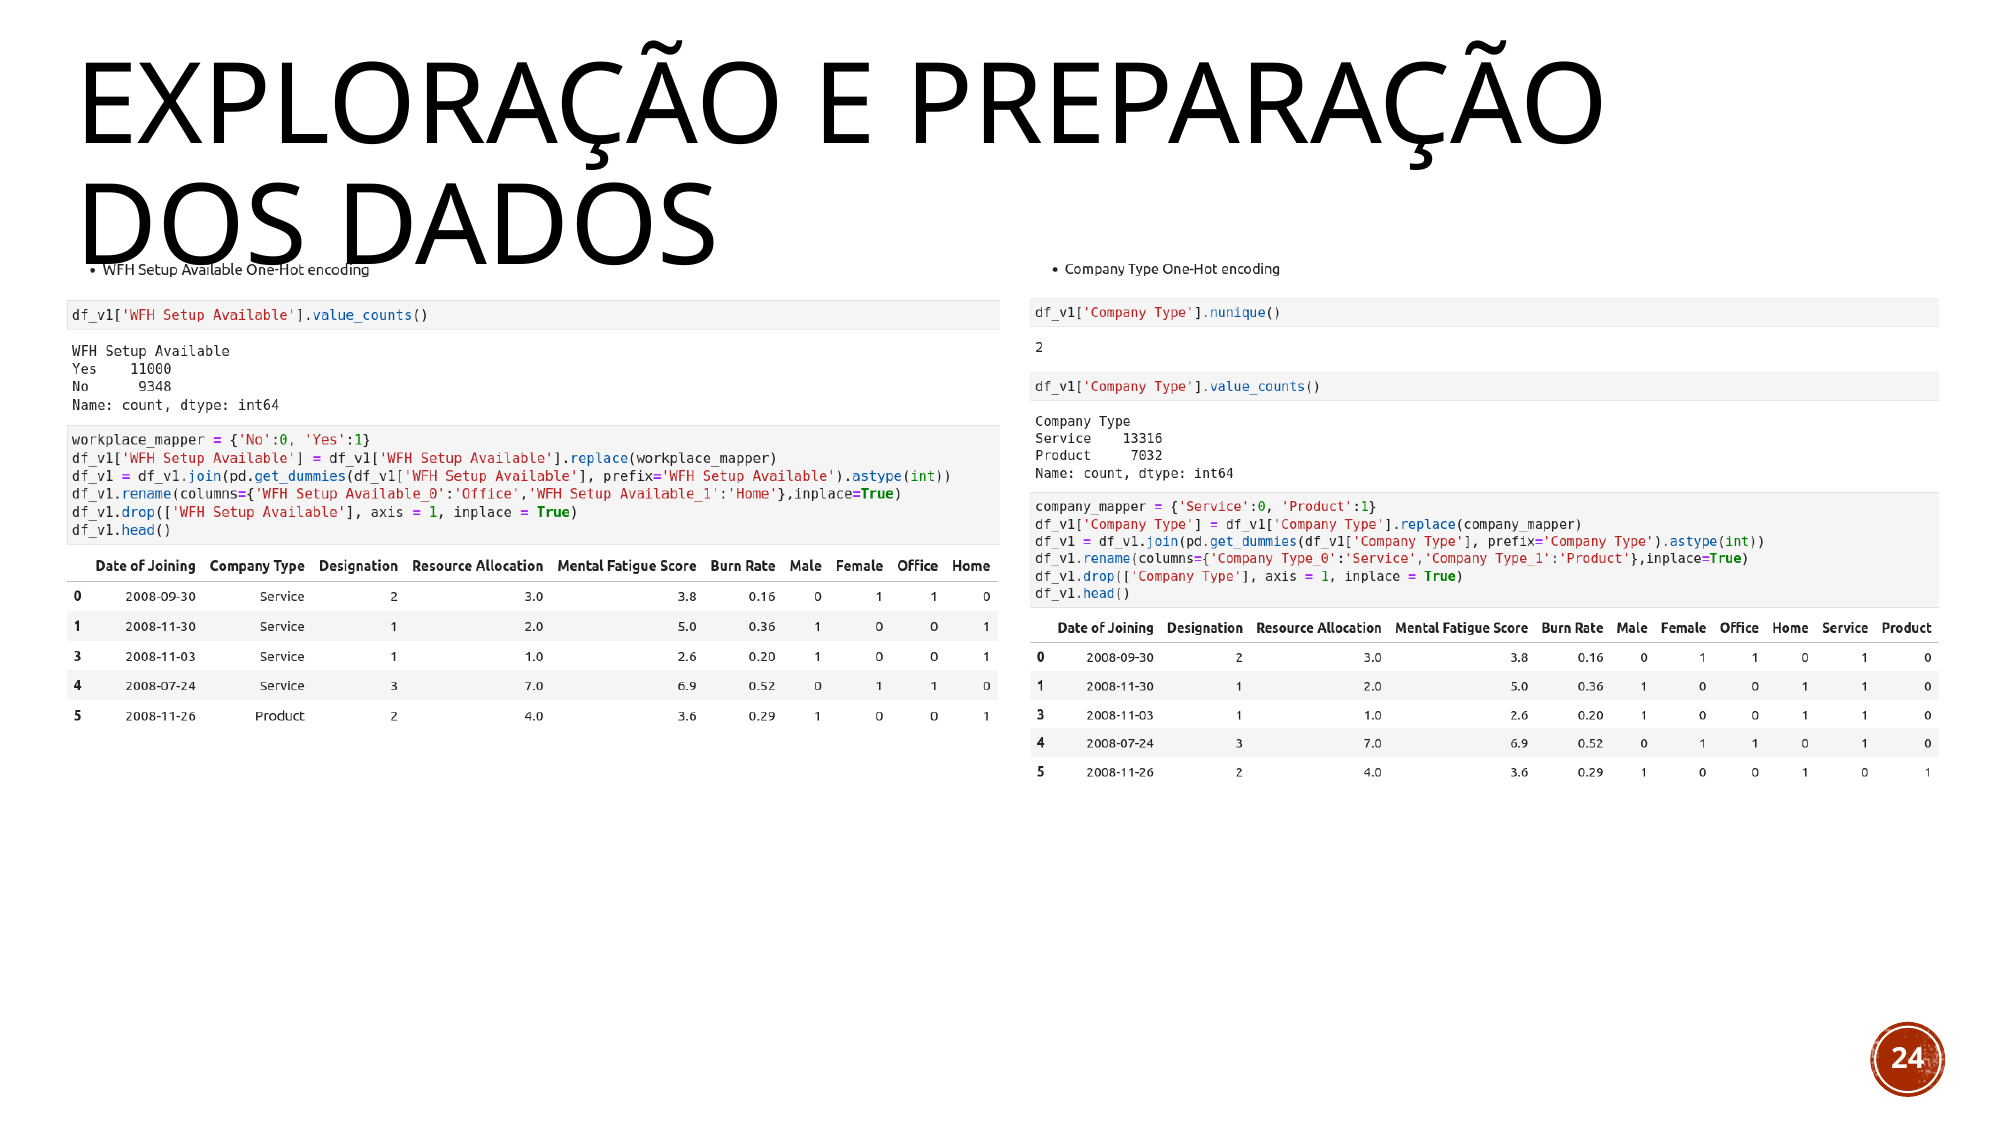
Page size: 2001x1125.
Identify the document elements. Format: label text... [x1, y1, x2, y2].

title Exploração e Preparação dos dados [60, 82, 1711, 254]
picture [1025, 253, 1939, 782]
picture [61, 254, 1000, 728]
slide_number 24 [1855, 1028, 1961, 1089]
